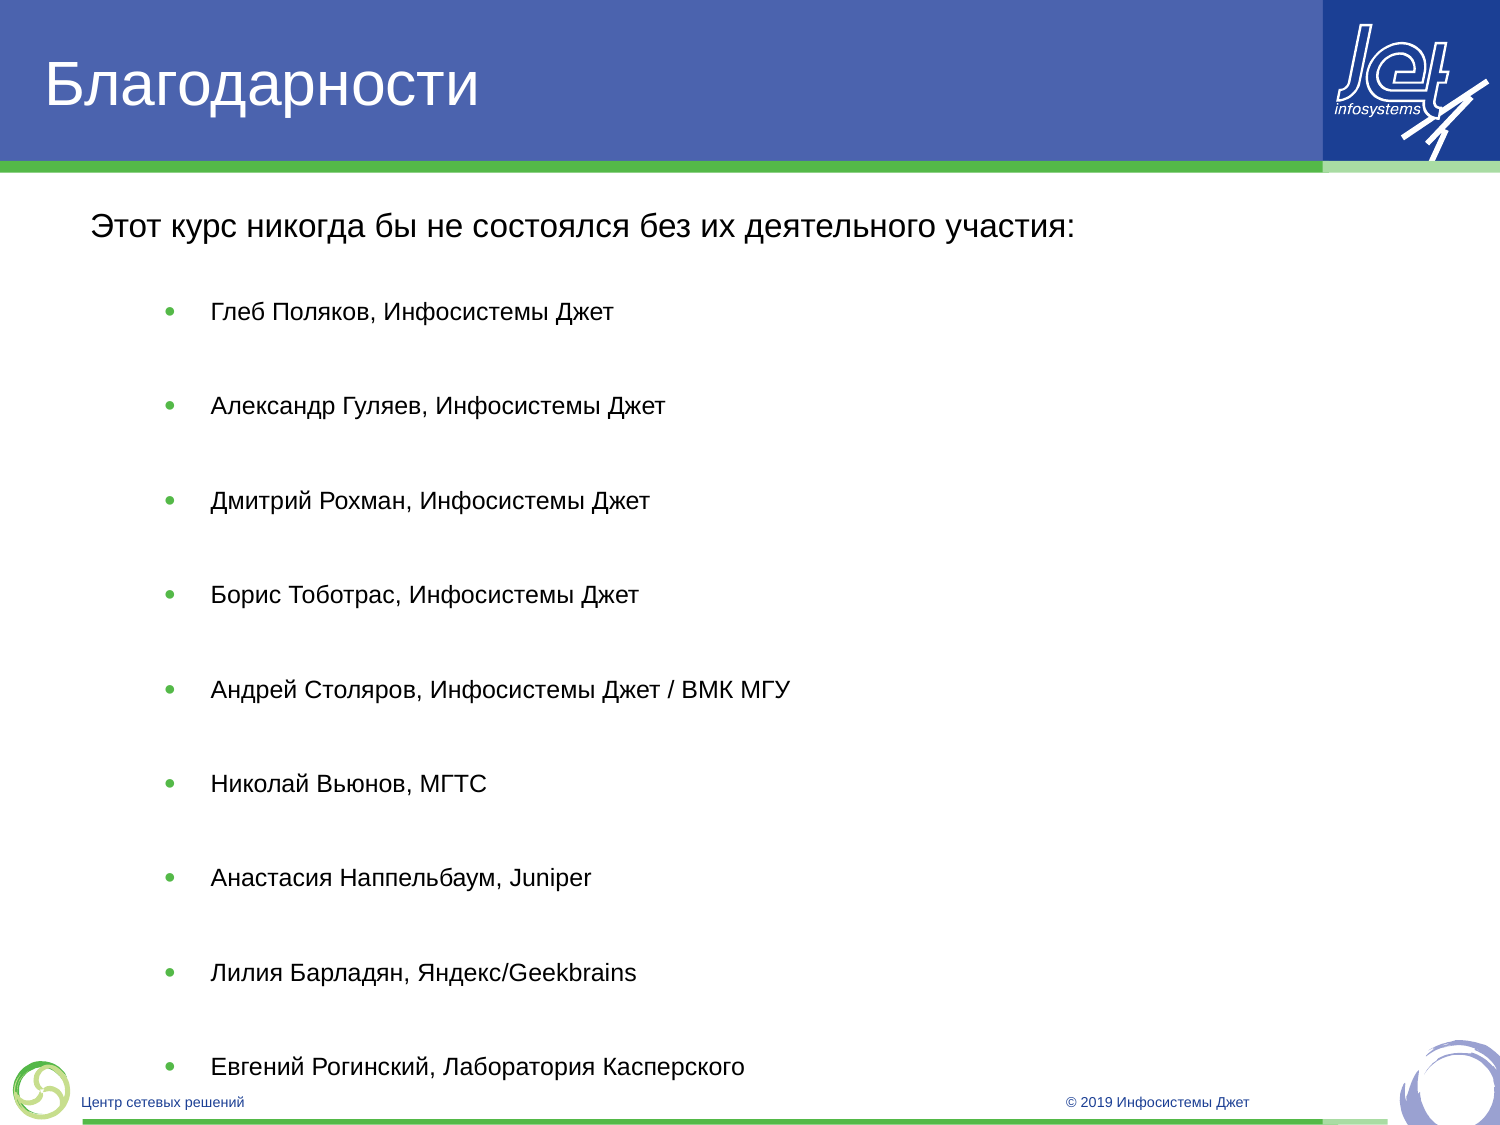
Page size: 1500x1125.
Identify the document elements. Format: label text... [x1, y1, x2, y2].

title Благодарности [29, 21, 1294, 140]
list Этот курс никогда бы не состоялся без их деятельного участия: Глеб Поляков, Инфосистемы Джет Александр Гуляев, Инфосистемы Джет Дмитрий Рохман, Инфосистемы Джет Борис Тоботрас, Инфосистемы Джет Андрей Столяров, Инфосистемы Джет / ВМК МГУ Николай Вьюнов, МГТС Анастасия Наппельбаум, Juniper Лилия Барладян, Яндекс/Geekbrains Евгений Рогинский, Лаборатория Касперского Юлия Дьячкова, Klondike Web [75, 196, 1425, 1059]
